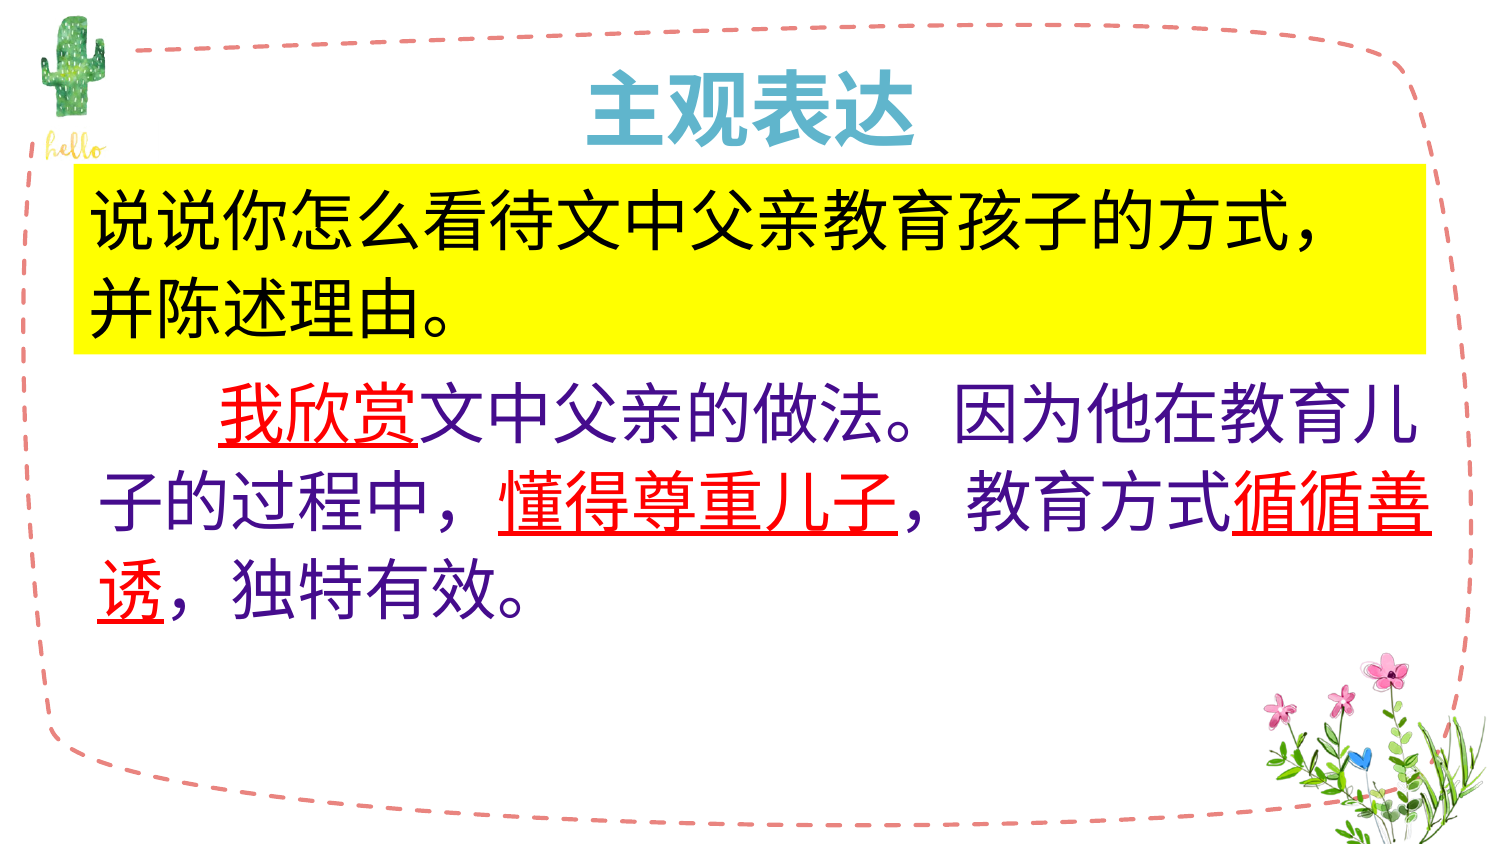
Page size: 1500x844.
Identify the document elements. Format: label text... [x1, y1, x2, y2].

text_box [22, 23, 1464, 827]
picture [0, 8, 161, 166]
text_box 我欣赏文中父亲的做法。因为他在教育儿子的过程中，懂得尊重儿子，教育方式循循善诱，独特有效。 [82, 356, 1472, 635]
text_box 说说你怎么看待文中父亲教育孩子的方式，并陈述理由。 [73, 163, 1427, 355]
text_box 主观表达 [572, 51, 928, 163]
picture [1167, 625, 1491, 844]
